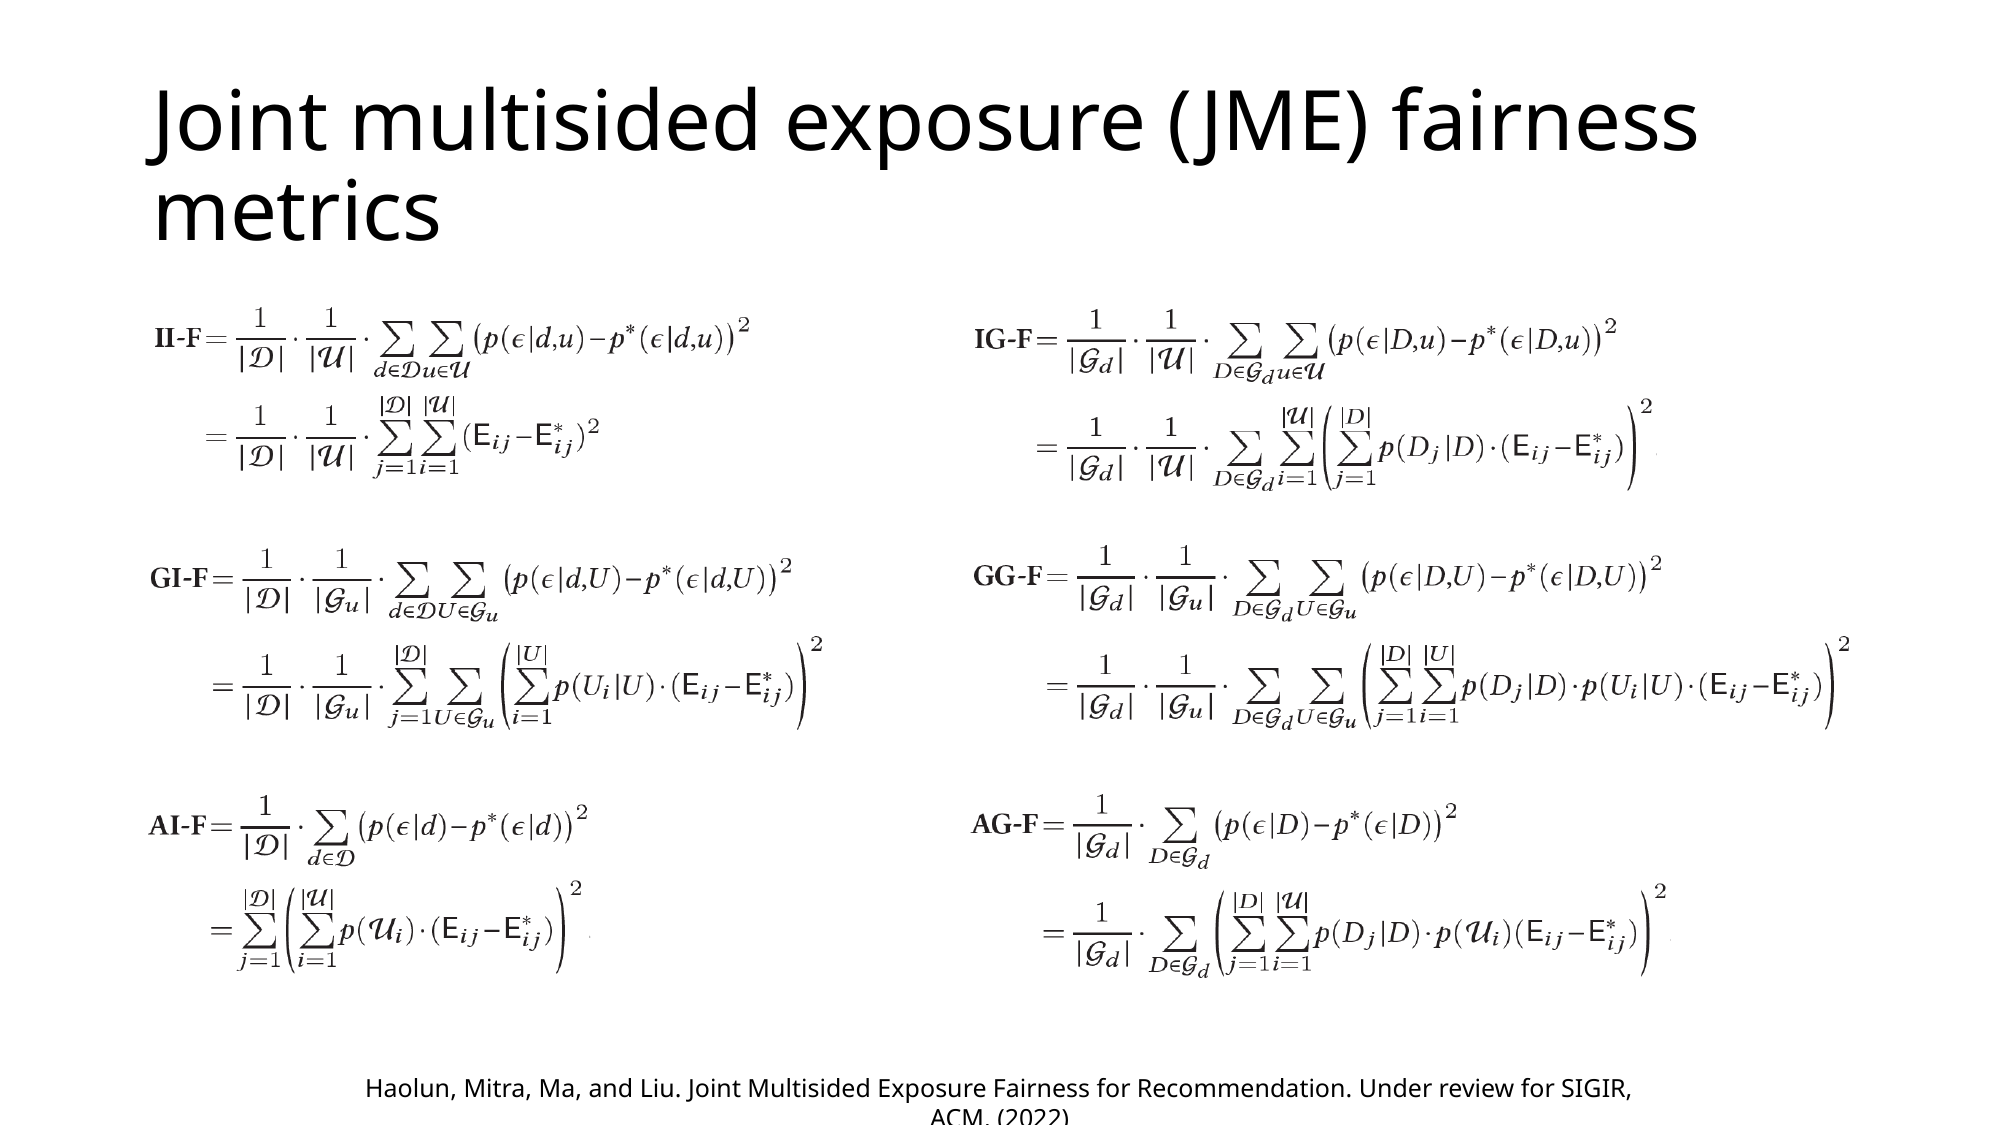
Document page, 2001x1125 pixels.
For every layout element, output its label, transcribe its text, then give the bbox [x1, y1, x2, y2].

picture [968, 296, 1657, 499]
picture [146, 296, 766, 489]
picture [146, 786, 599, 981]
title Joint multisided exposure (JME) fairness metrics [137, 59, 1863, 278]
text_box Haolun, Mitra, Ma, and Liu. Joint Multisided Exposure Fairness for Recommendation. Under review for SIGIR, ACM. (2022) [346, 1065, 1654, 1125]
picture [968, 786, 1671, 981]
picture [968, 539, 1854, 731]
picture [146, 540, 825, 735]
